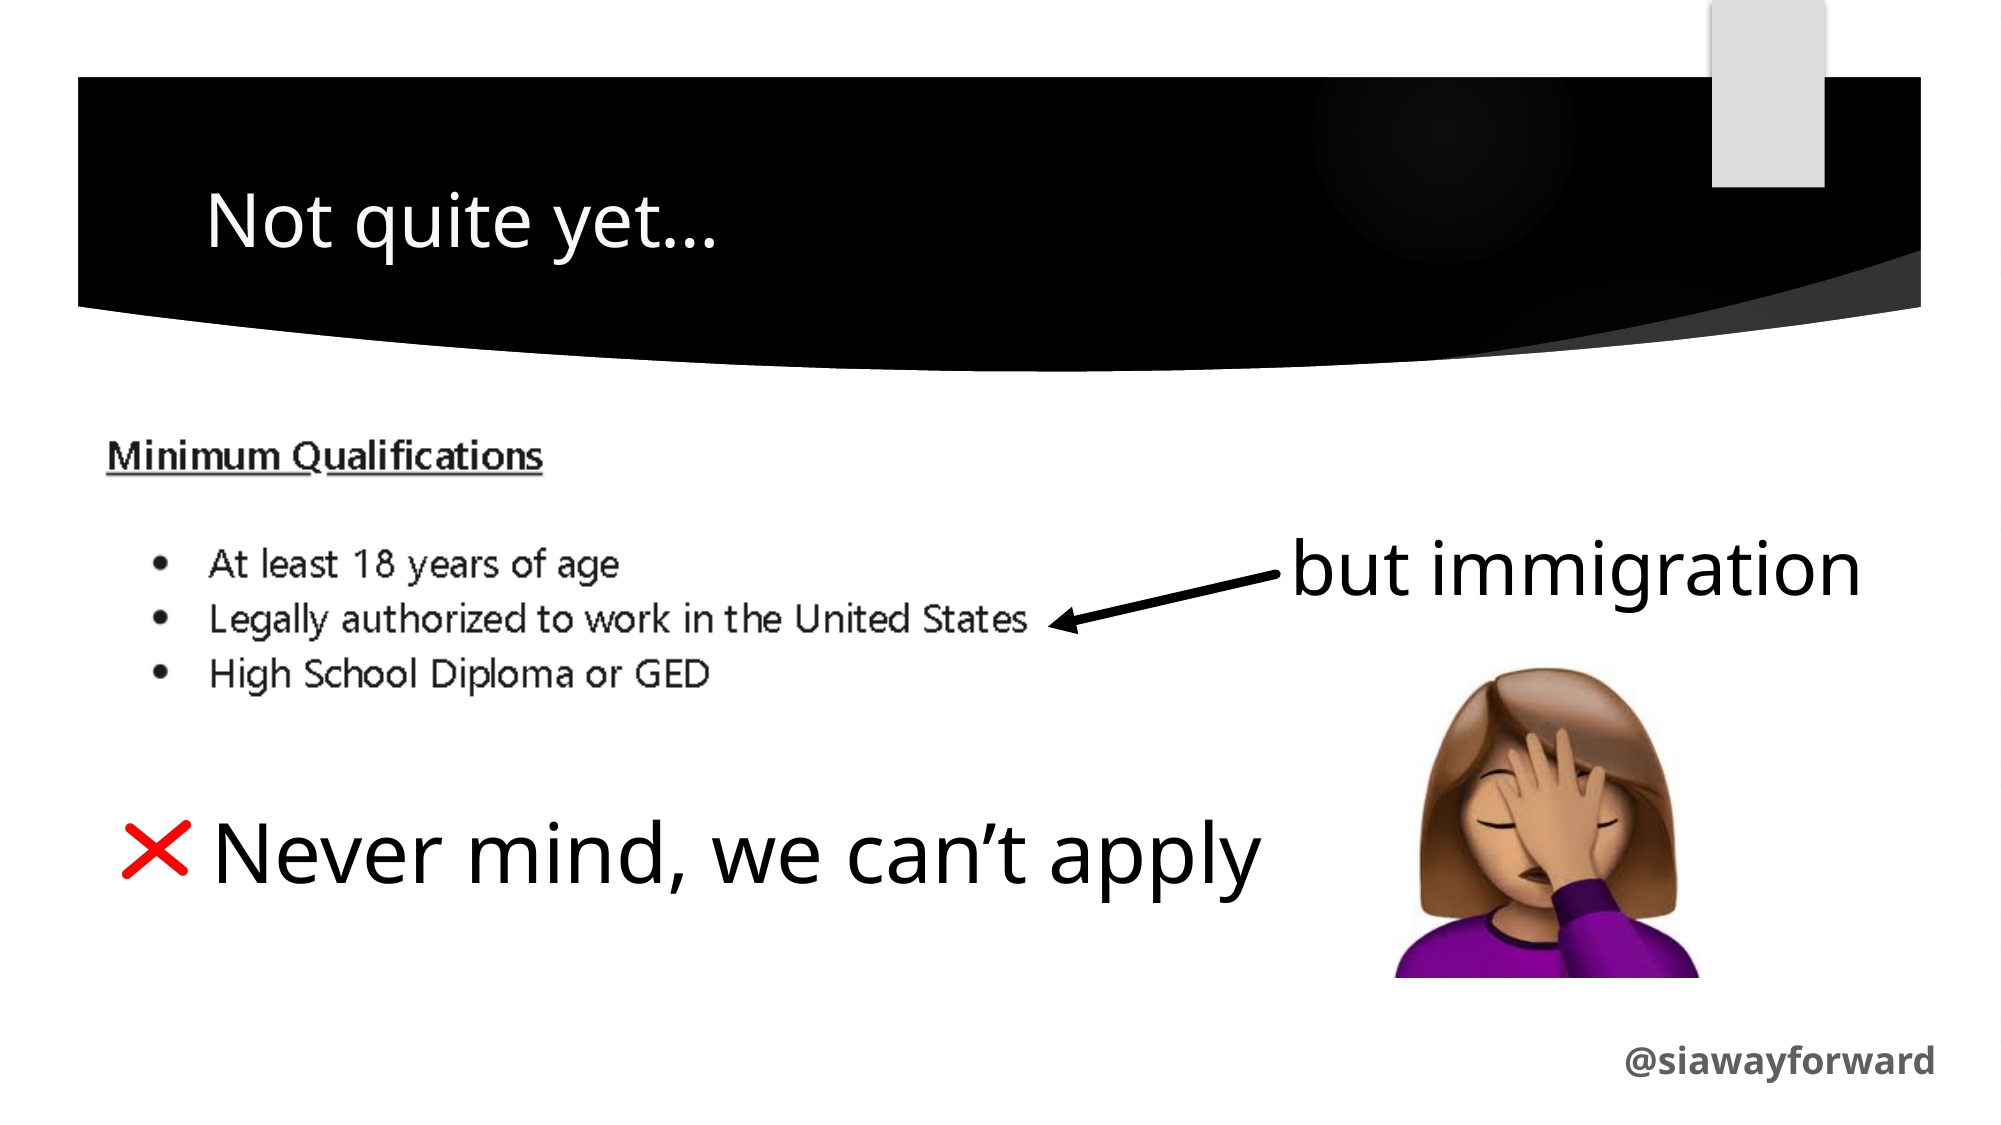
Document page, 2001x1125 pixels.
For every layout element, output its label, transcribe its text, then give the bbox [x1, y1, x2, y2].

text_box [1047, 573, 1277, 628]
picture [1392, 667, 1703, 979]
picture [122, 820, 181, 879]
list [78, 407, 1075, 741]
text_box Never mind, we can’t apply [107, 792, 1377, 908]
title Not quite yet… [189, 159, 1627, 276]
text_box but immigration [1276, 513, 1912, 619]
footer @siawayforward [1609, 1032, 1983, 1088]
